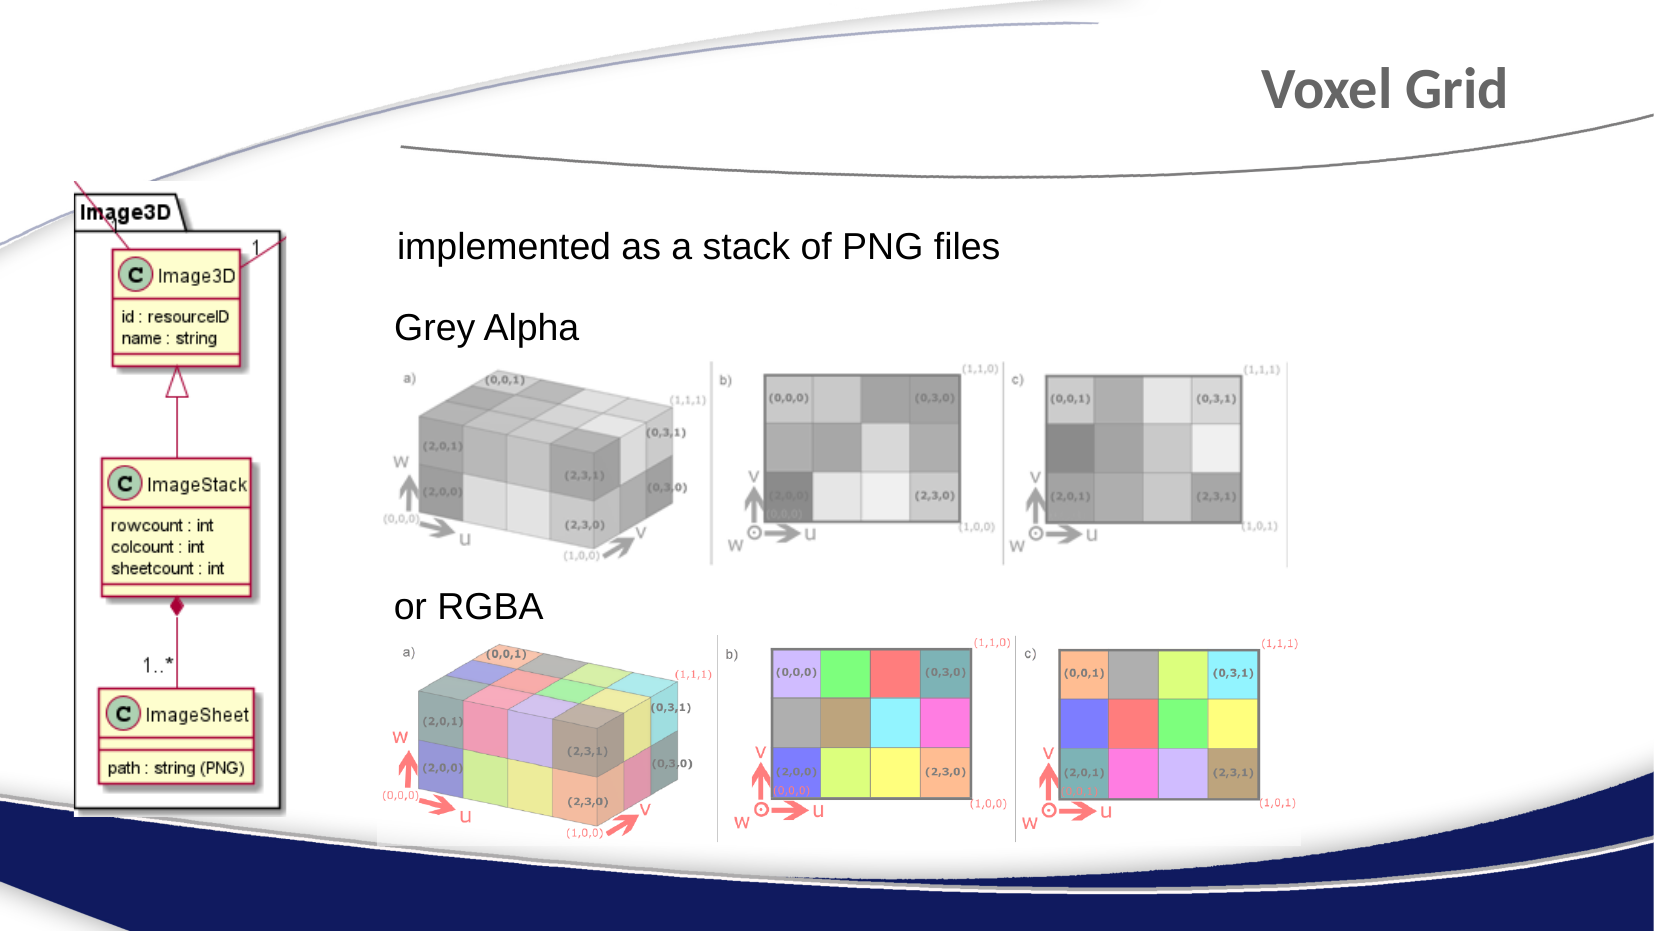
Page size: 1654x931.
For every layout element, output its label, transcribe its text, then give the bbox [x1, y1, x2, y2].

text_box implemented as a stack of PNG files [382, 218, 1016, 276]
text_box or RGBA [378, 578, 559, 630]
picture [0, 0, 1654, 931]
text_box Voxel Grid [791, 51, 1524, 140]
text_box Grey Alpha [379, 299, 595, 357]
